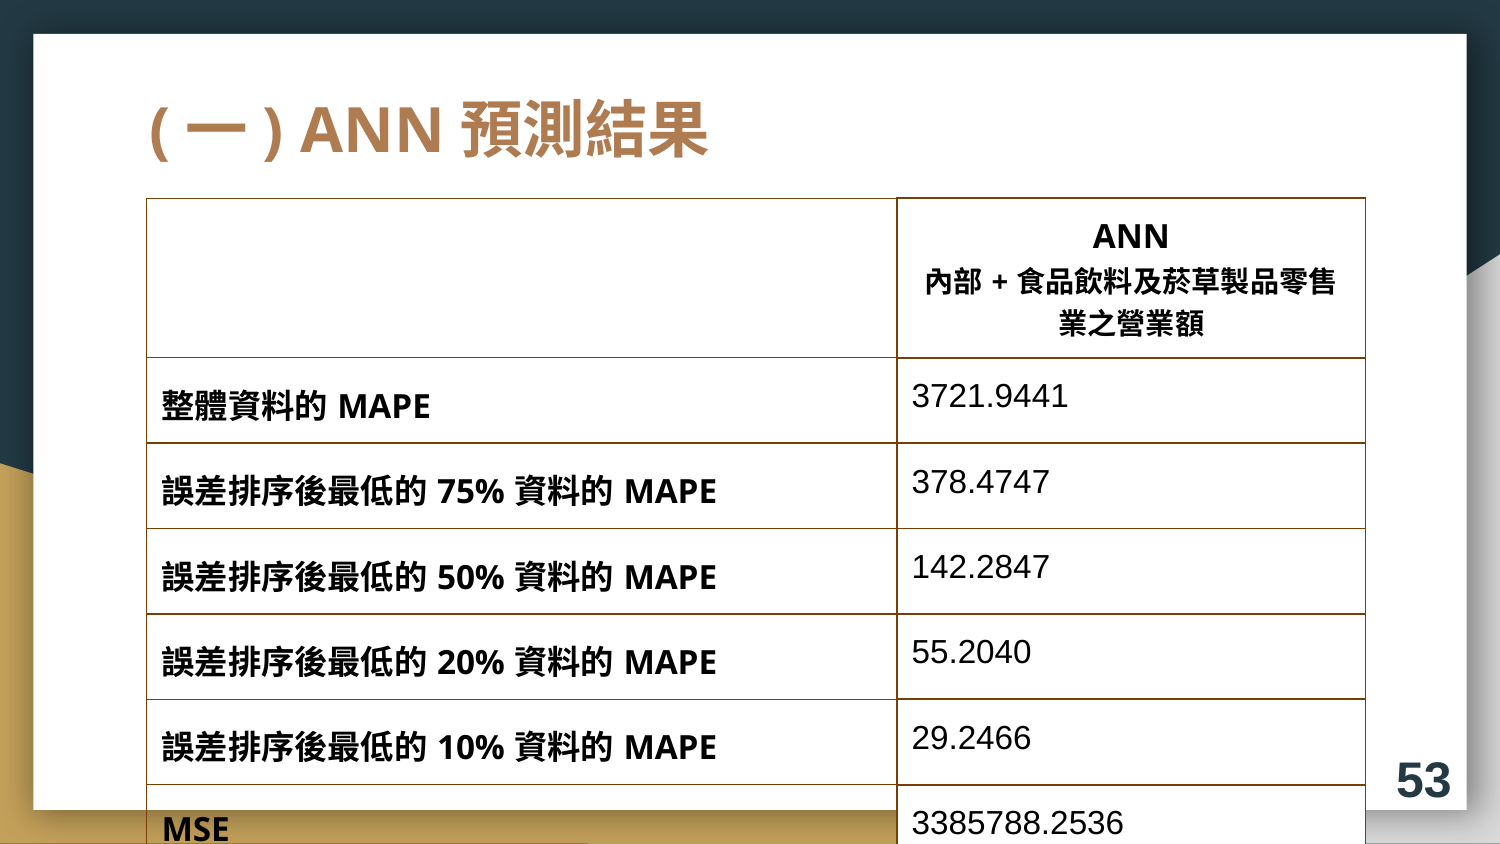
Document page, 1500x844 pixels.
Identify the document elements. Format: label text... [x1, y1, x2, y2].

table_cell 3721.9441 [898, 359, 1365, 442]
slide_number 53 [1366, 745, 1467, 810]
table_cell 378.4747 [898, 444, 1365, 528]
table_cell 誤差排序後最低的20%資料的MAPE [147, 615, 896, 699]
title (一) ANN預測結果 [134, 74, 1366, 199]
table_cell 142.2847 [898, 529, 1365, 613]
table_cell 誤差排序後最低的75%資料的MAPE [147, 444, 896, 528]
table_cell 3385788.2536 [898, 786, 1365, 844]
table_cell 55.2040 [898, 615, 1365, 698]
table_cell 整體資料的MAPE [147, 358, 896, 442]
table_header [147, 199, 896, 357]
table_cell 29.2466 [898, 700, 1365, 784]
table_cell 誤差排序後最低的10%資料的MAPE [147, 700, 896, 784]
table_header ANN 內部+食品飲料及菸草製品零售業之營業額 [898, 199, 1365, 357]
table_cell MSE [147, 785, 896, 844]
table_cell 誤差排序後最低的50%資料的MAPE [147, 529, 896, 613]
